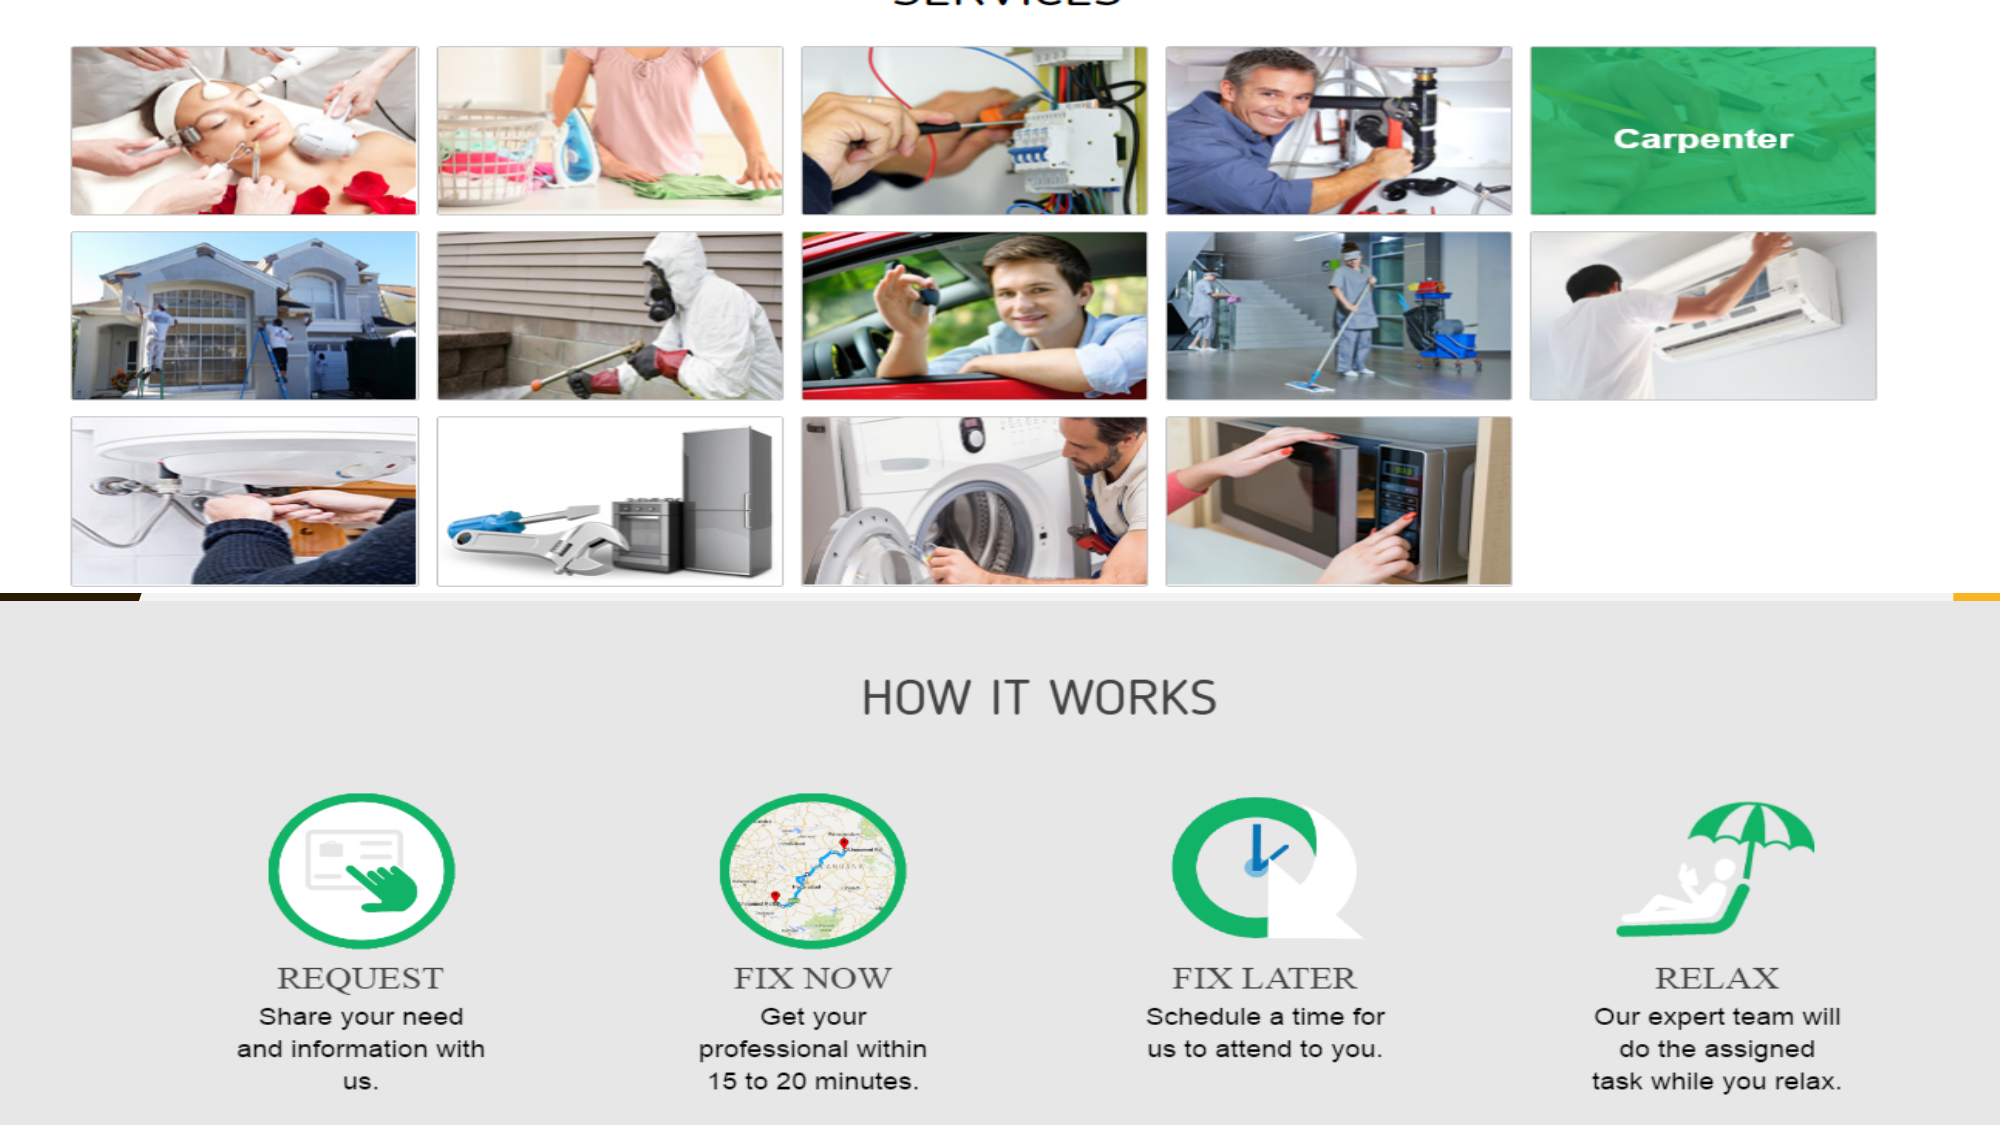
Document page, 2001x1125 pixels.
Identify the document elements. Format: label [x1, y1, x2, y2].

list [0, 601, 2000, 1125]
picture [0, 0, 2000, 593]
